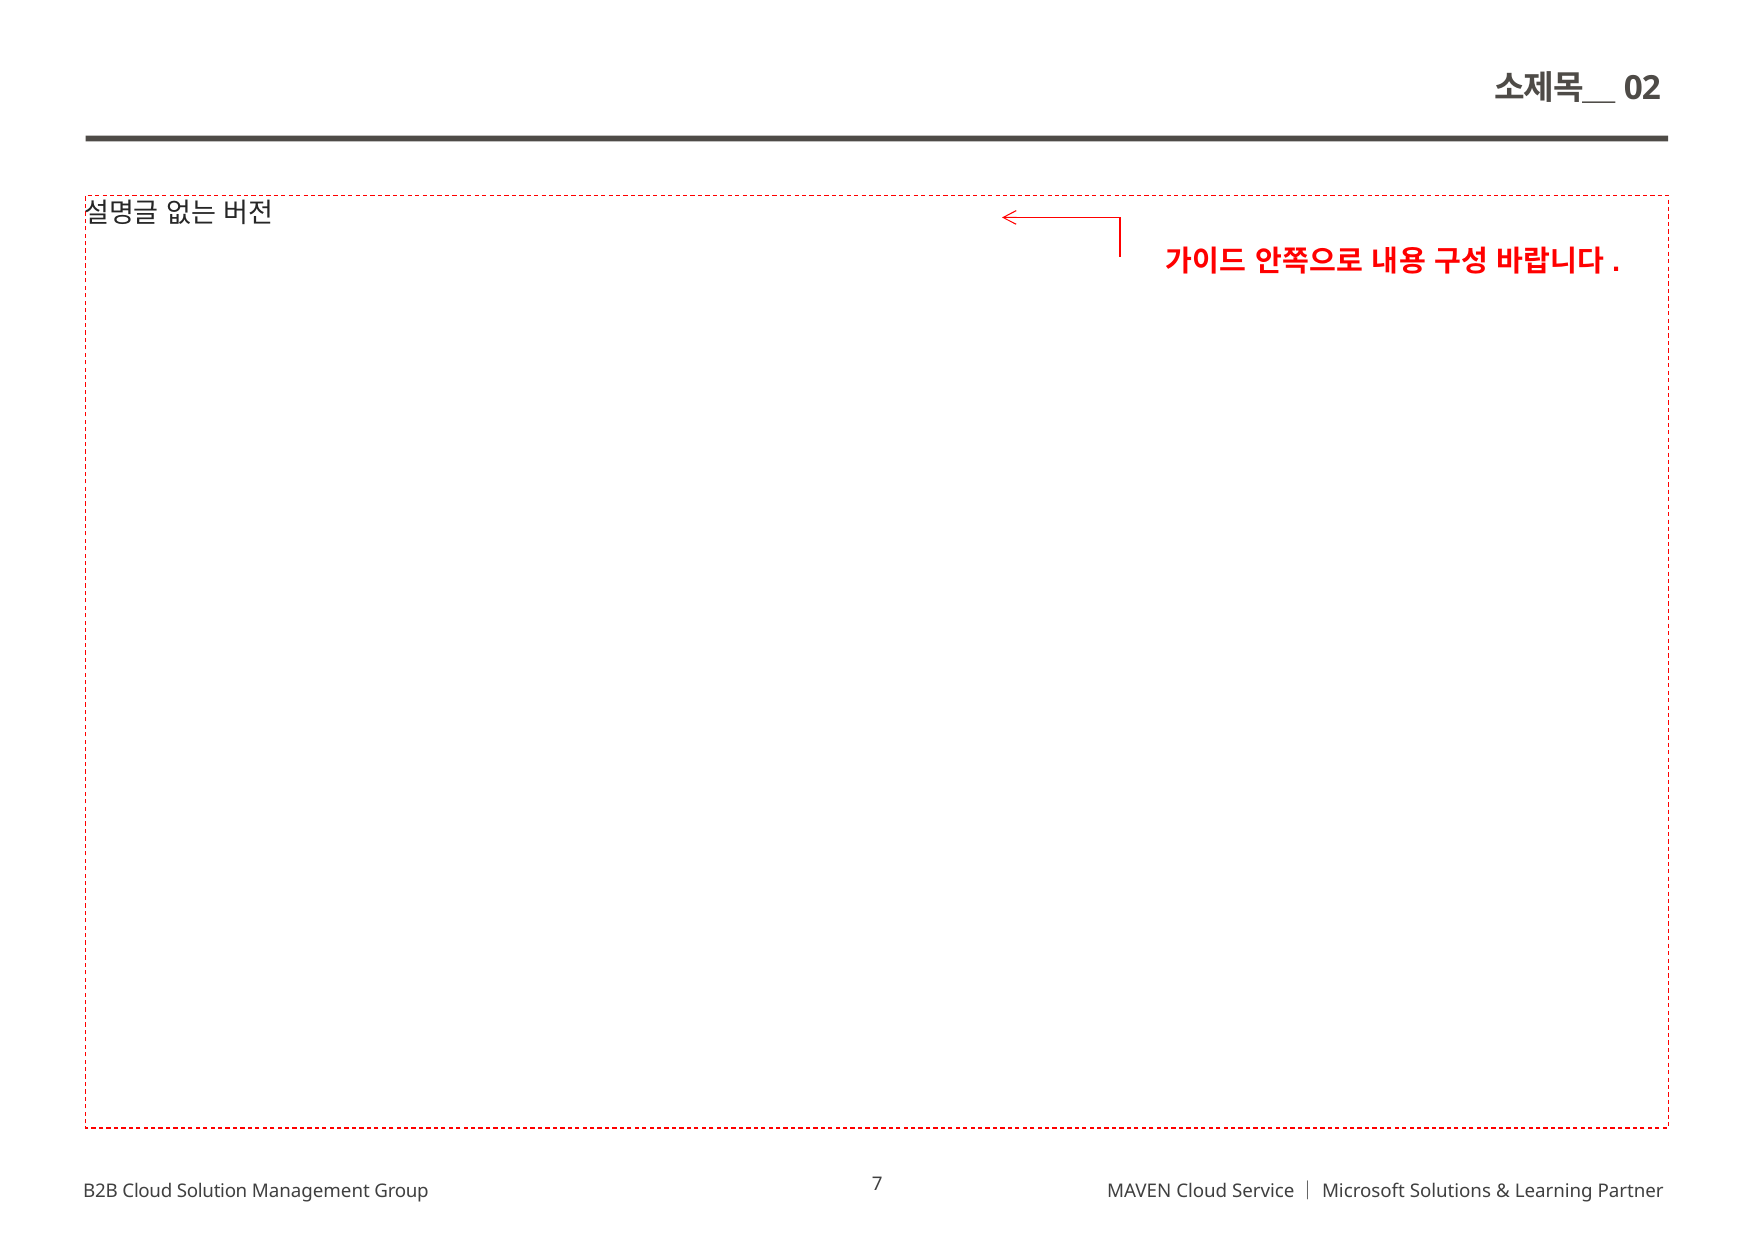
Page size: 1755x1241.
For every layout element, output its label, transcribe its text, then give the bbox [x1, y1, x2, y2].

text_box 설명글 없는 버전 [84, 195, 321, 228]
text_box 소제목＿02 [85, 66, 1669, 107]
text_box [1002, 217, 1635, 278]
text_box [85, 194, 1669, 1129]
